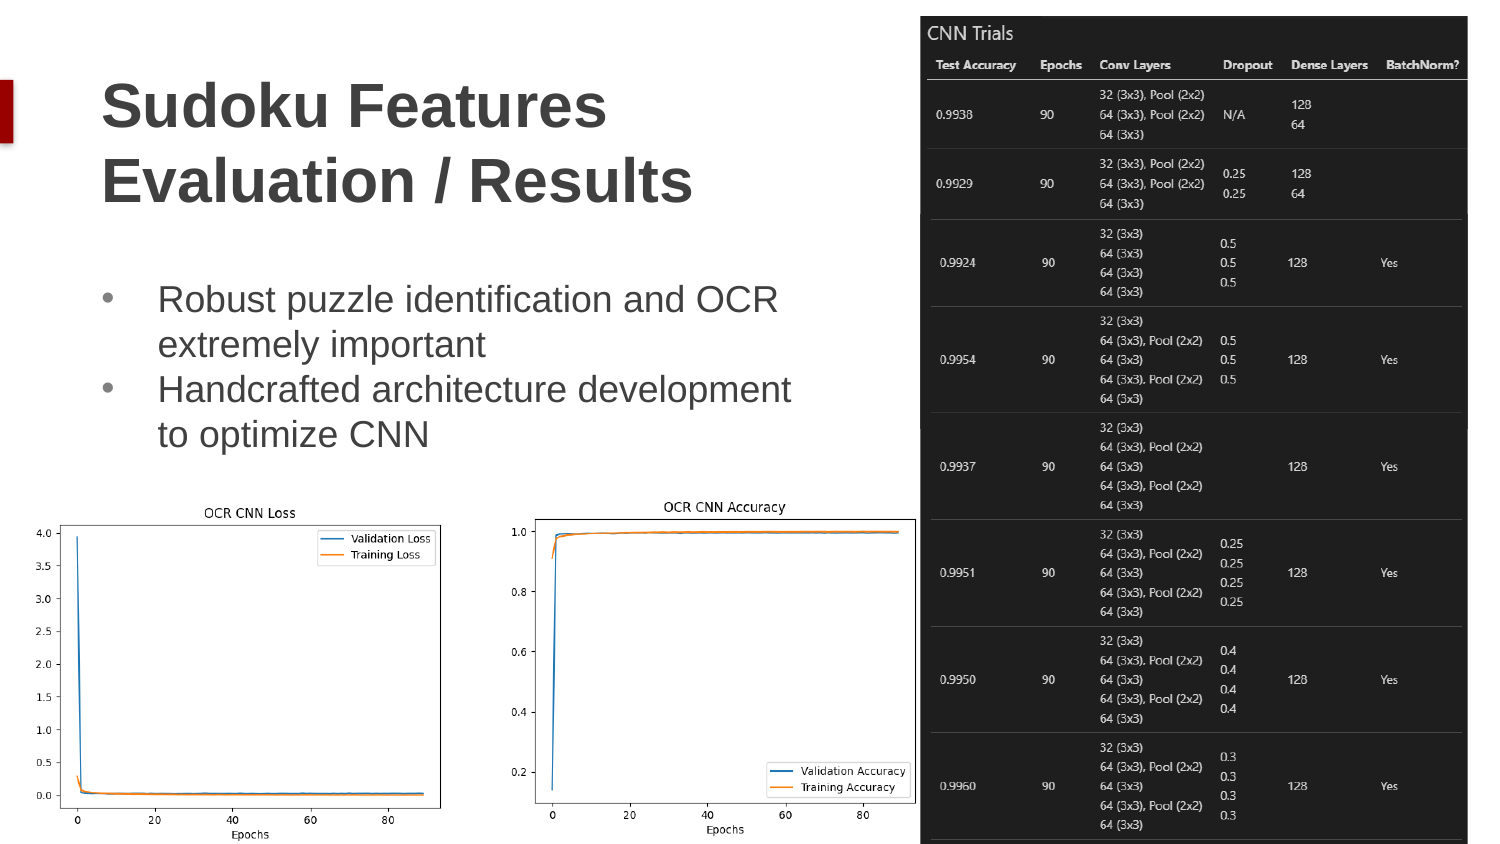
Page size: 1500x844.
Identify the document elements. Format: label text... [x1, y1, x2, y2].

picture [507, 15, 1468, 844]
title Sudoku Features Evaluation / Results [86, 76, 835, 204]
list Robust puzzle identification and OCR extremely important Handcrafted architecture development to optimize CNN [86, 267, 835, 726]
picture [32, 479, 489, 844]
